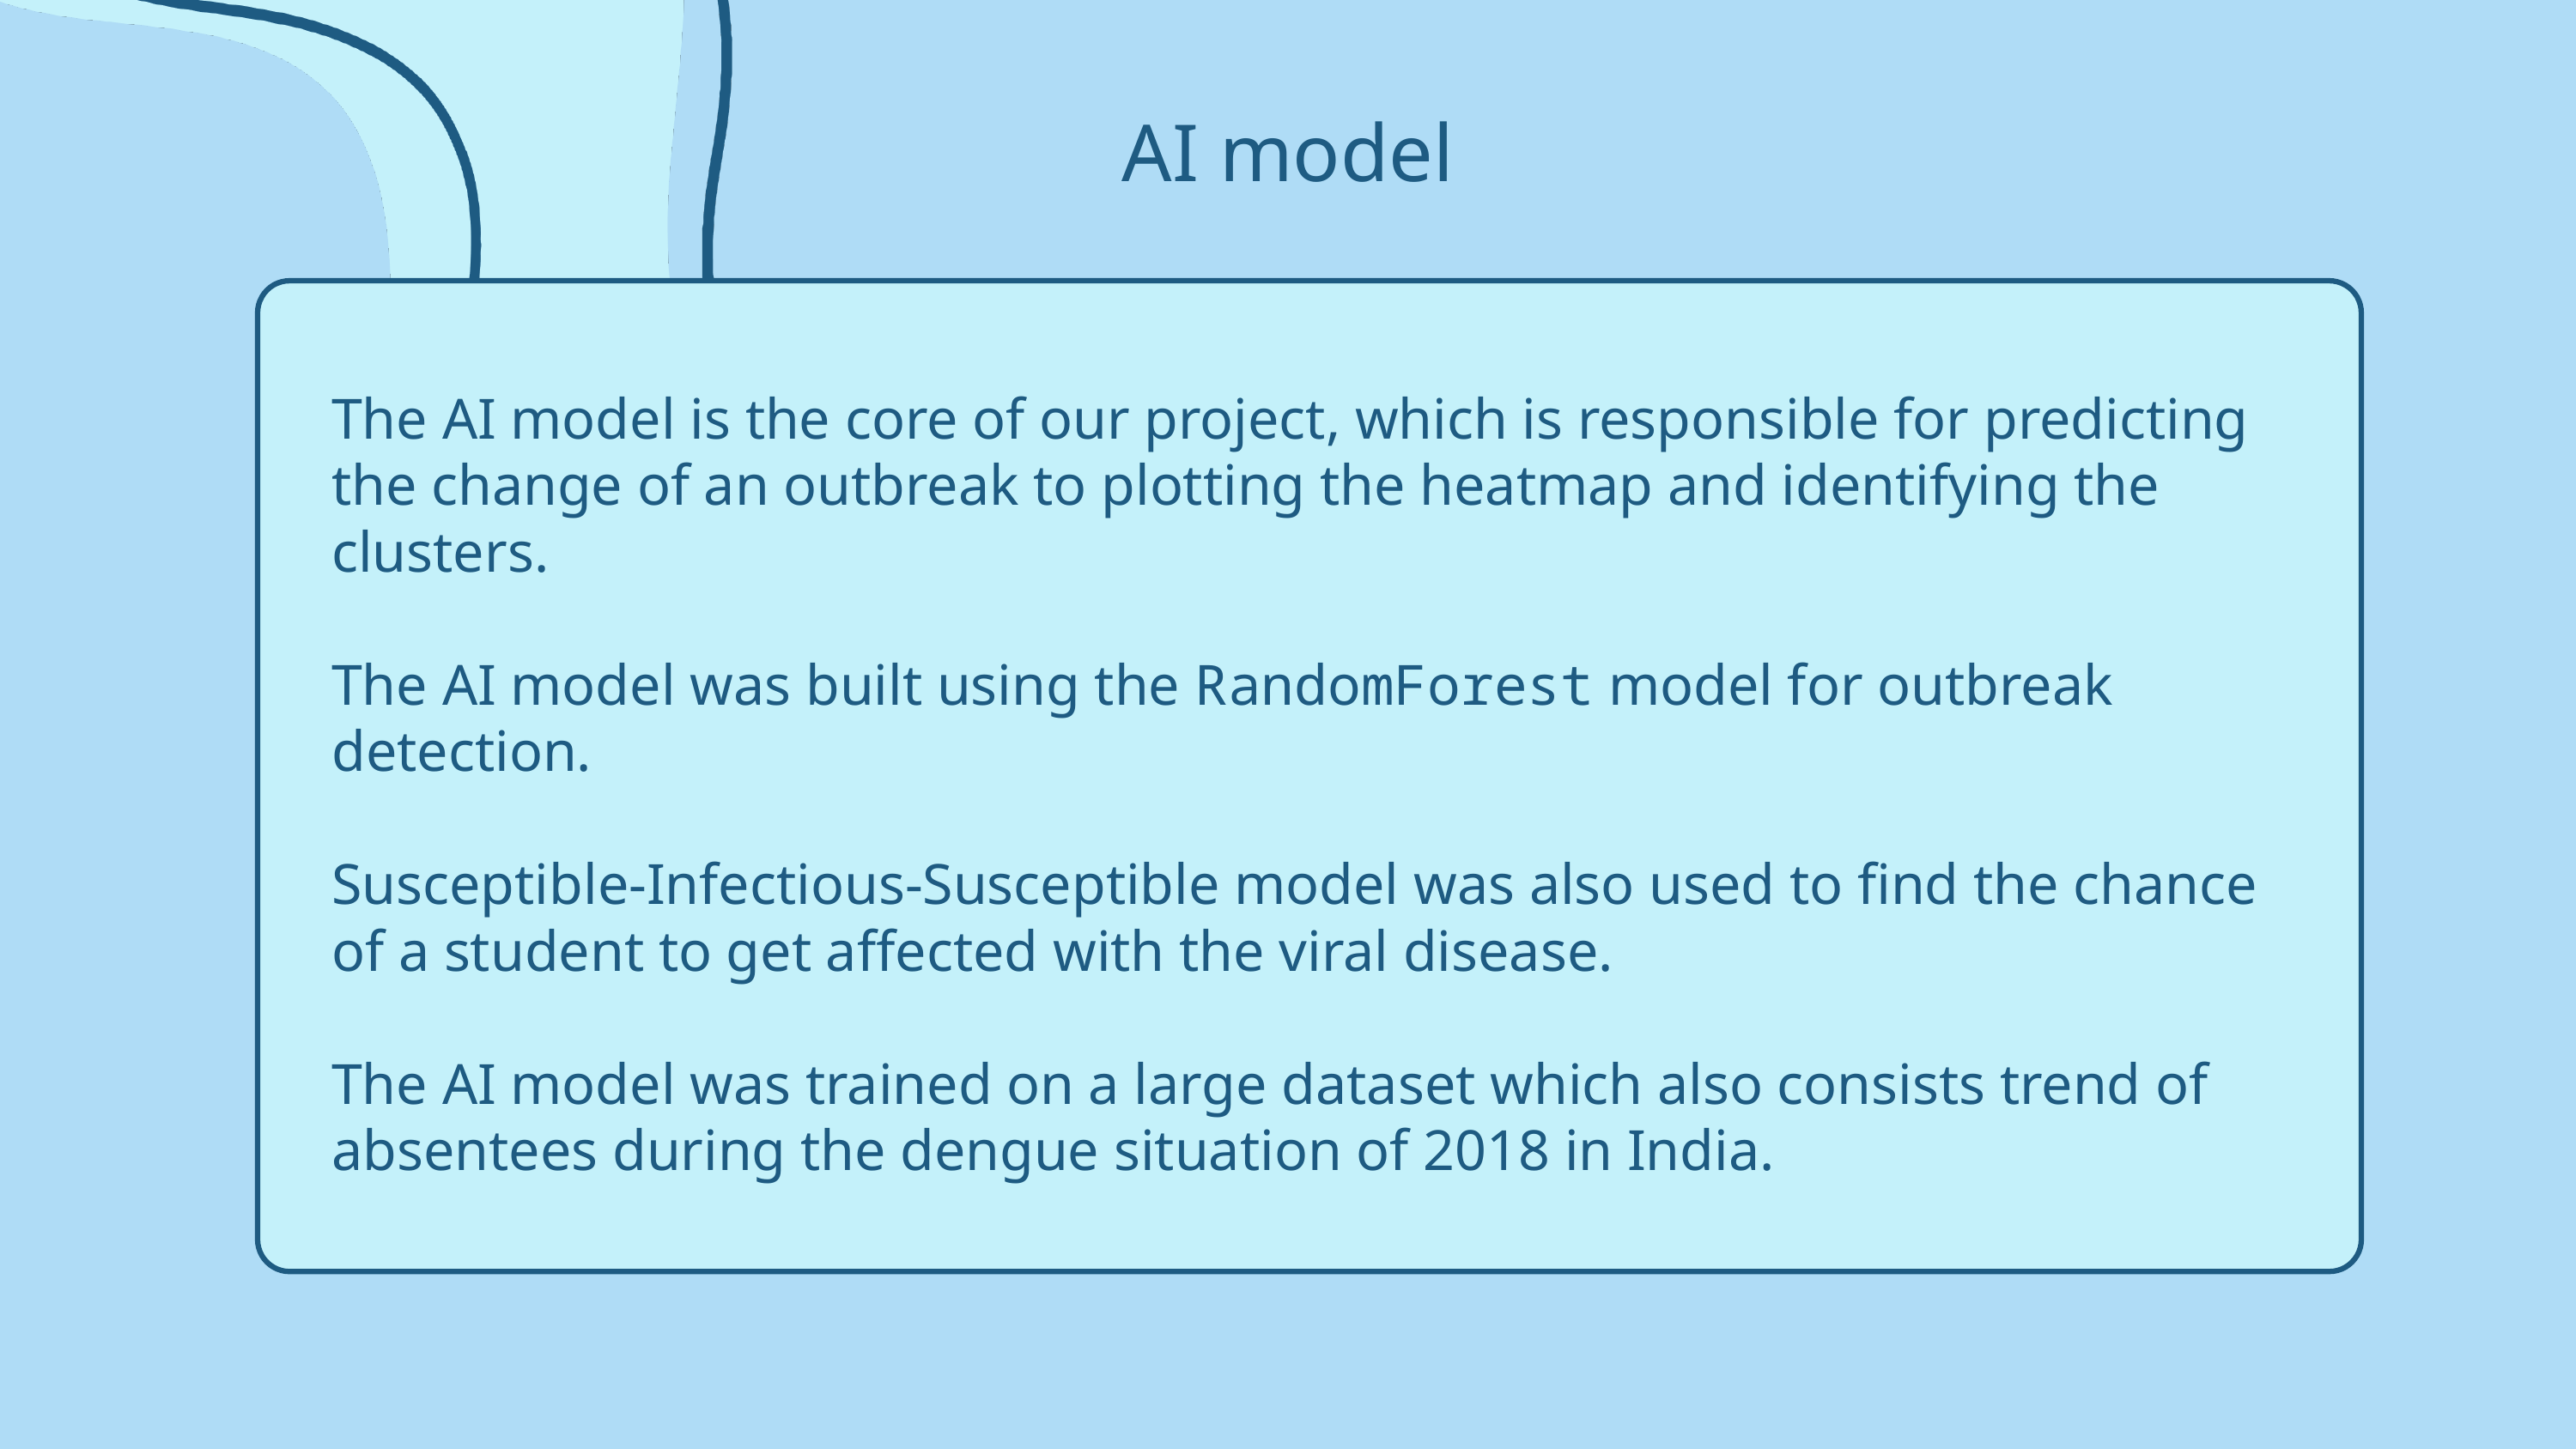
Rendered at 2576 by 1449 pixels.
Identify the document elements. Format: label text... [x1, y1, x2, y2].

text_box [255, 278, 2364, 1274]
text_box [0, 0, 1004, 734]
text_box The AI model is the core of our project, which is responsible for predicting the change of an outbreak to plotting the heatmap and identifying the clusters. The AI model was built using the RandomForest model for outbreak detection. Susceptible-Infectious-Susceptible model was also used to find the chance of a student to get affected with the viral disease. The AI model was trained on a large dataset which also consists trend of absentees during the dengue situation of 2018 in India. [319, 377, 2275, 1189]
text_box AI model [350, 95, 2226, 197]
